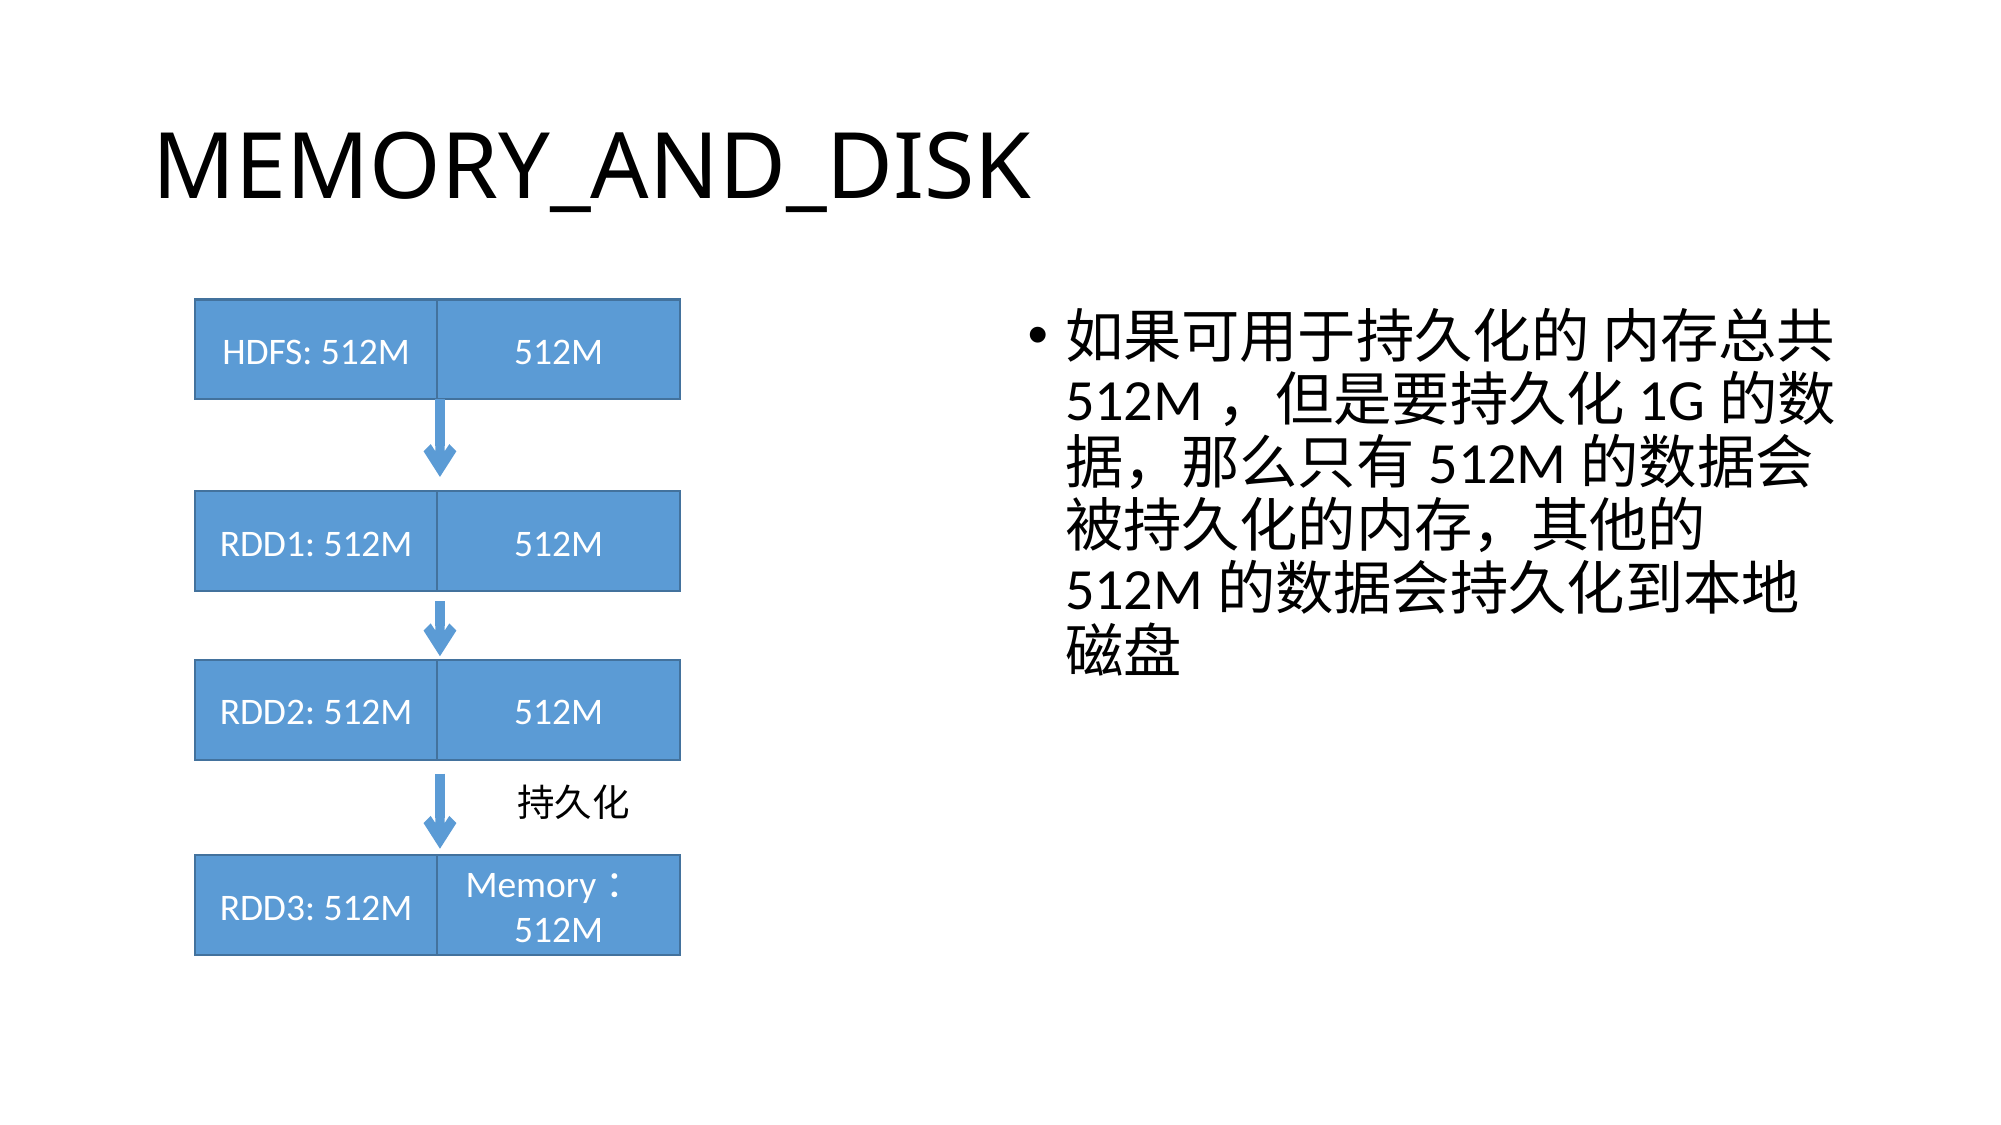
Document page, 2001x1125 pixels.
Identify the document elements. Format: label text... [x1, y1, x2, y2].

text_box RDD3: 512M [194, 854, 436, 956]
title MEMORY_AND_DISK [137, 59, 1863, 278]
text_box RDD2: 512M [194, 659, 436, 761]
text_box Memory：512M [436, 854, 681, 956]
text_box 512M [436, 659, 681, 761]
text_box 512M [436, 490, 681, 592]
text_box RDD1: 512M [194, 490, 436, 592]
text_box 持久化 [502, 771, 795, 831]
text_box HDFS: 512M [194, 298, 436, 400]
text_box 512M [436, 298, 681, 400]
list 如果可用于持久化的 内存总共512M，但是要持久化1G的数据，那么只有512M的数据会被持久化的内存，其他的512M的数据会持久化到本地磁盘 [1012, 299, 1863, 1014]
